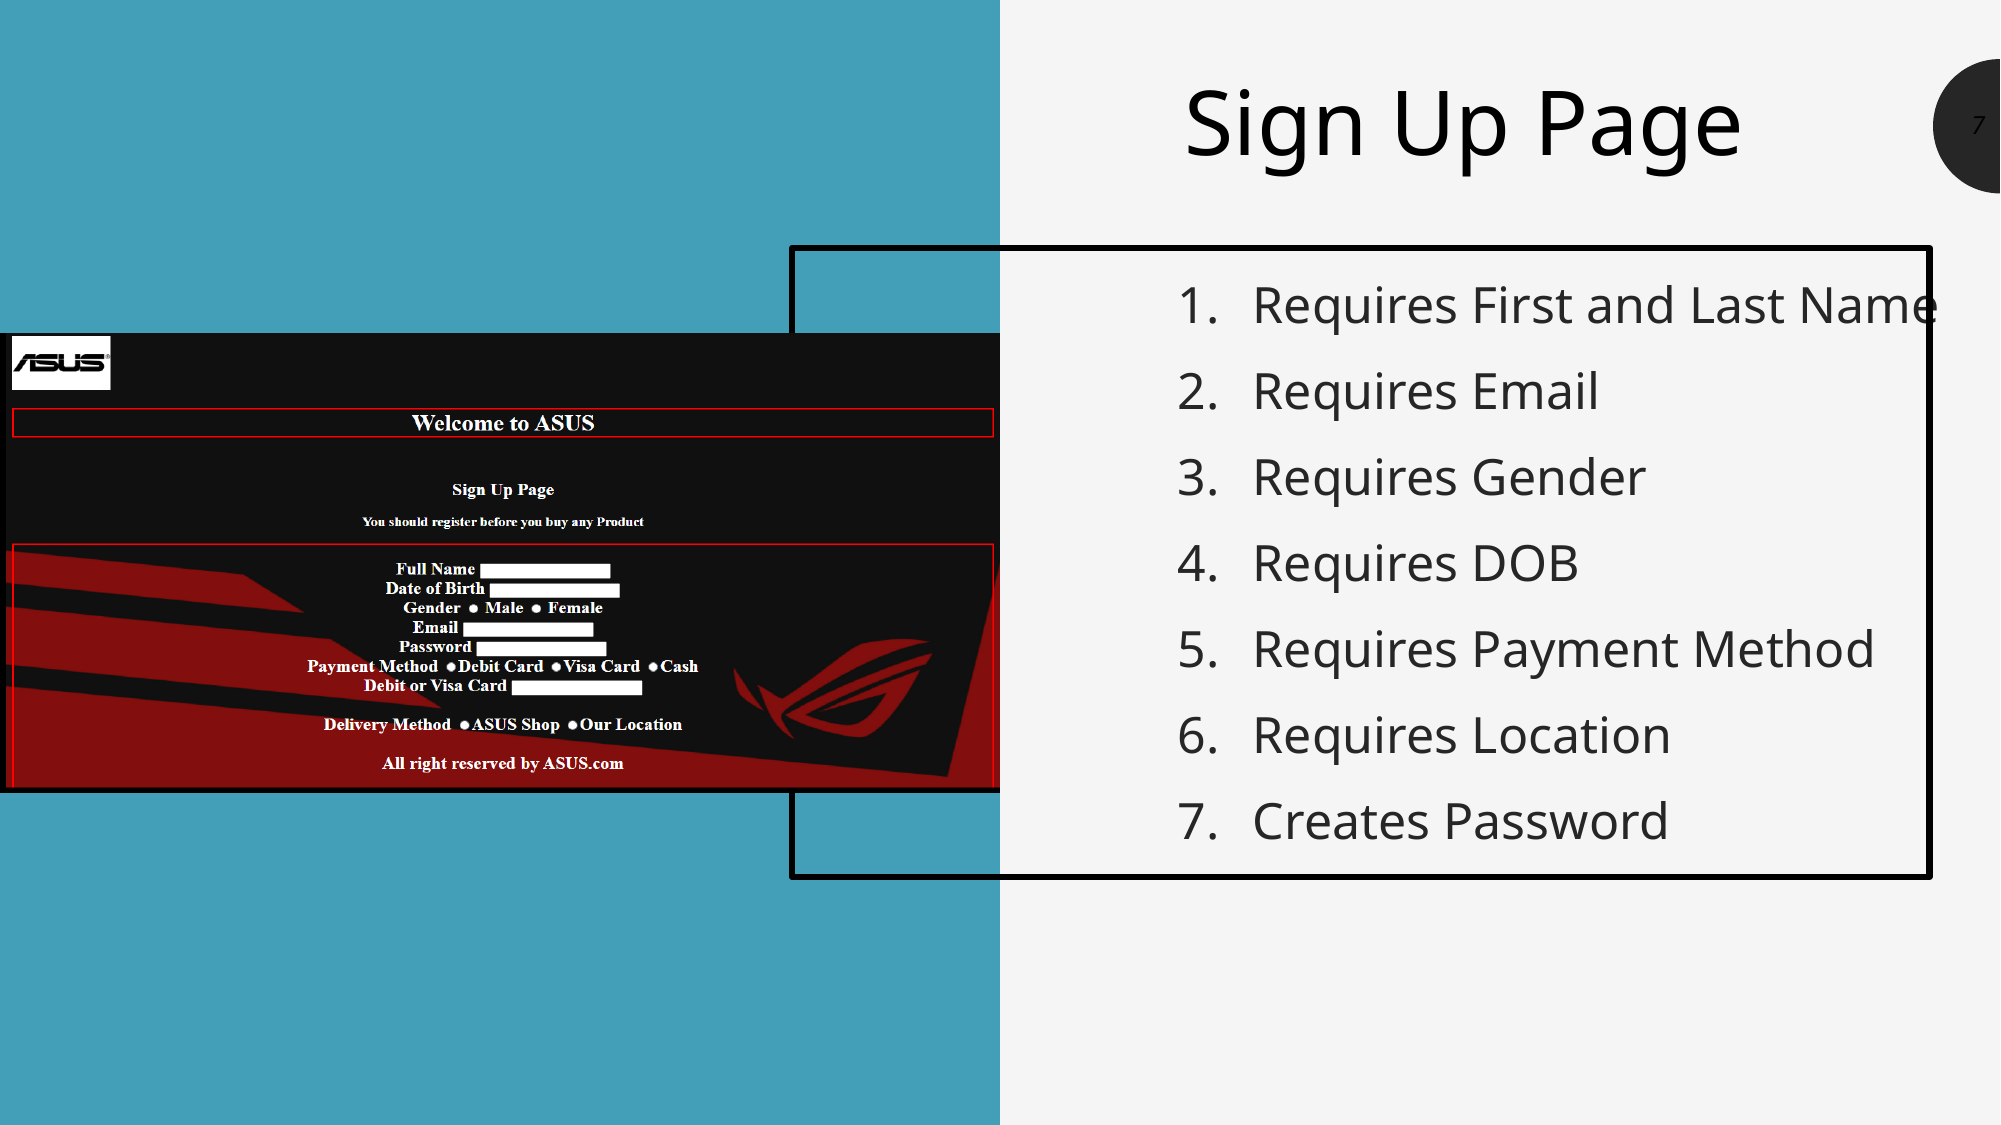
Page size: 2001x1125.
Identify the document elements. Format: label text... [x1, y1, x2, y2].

text_box [791, 247, 1931, 878]
picture [0, 333, 1000, 793]
slide_number 7 [1933, 96, 2000, 157]
title Sign Up Page [1045, 70, 1884, 184]
list Requires First and Last Name Requires Email Requires Gender Requires DOB Requires Payment Method Requires Location Creates Password [1162, 240, 1956, 875]
